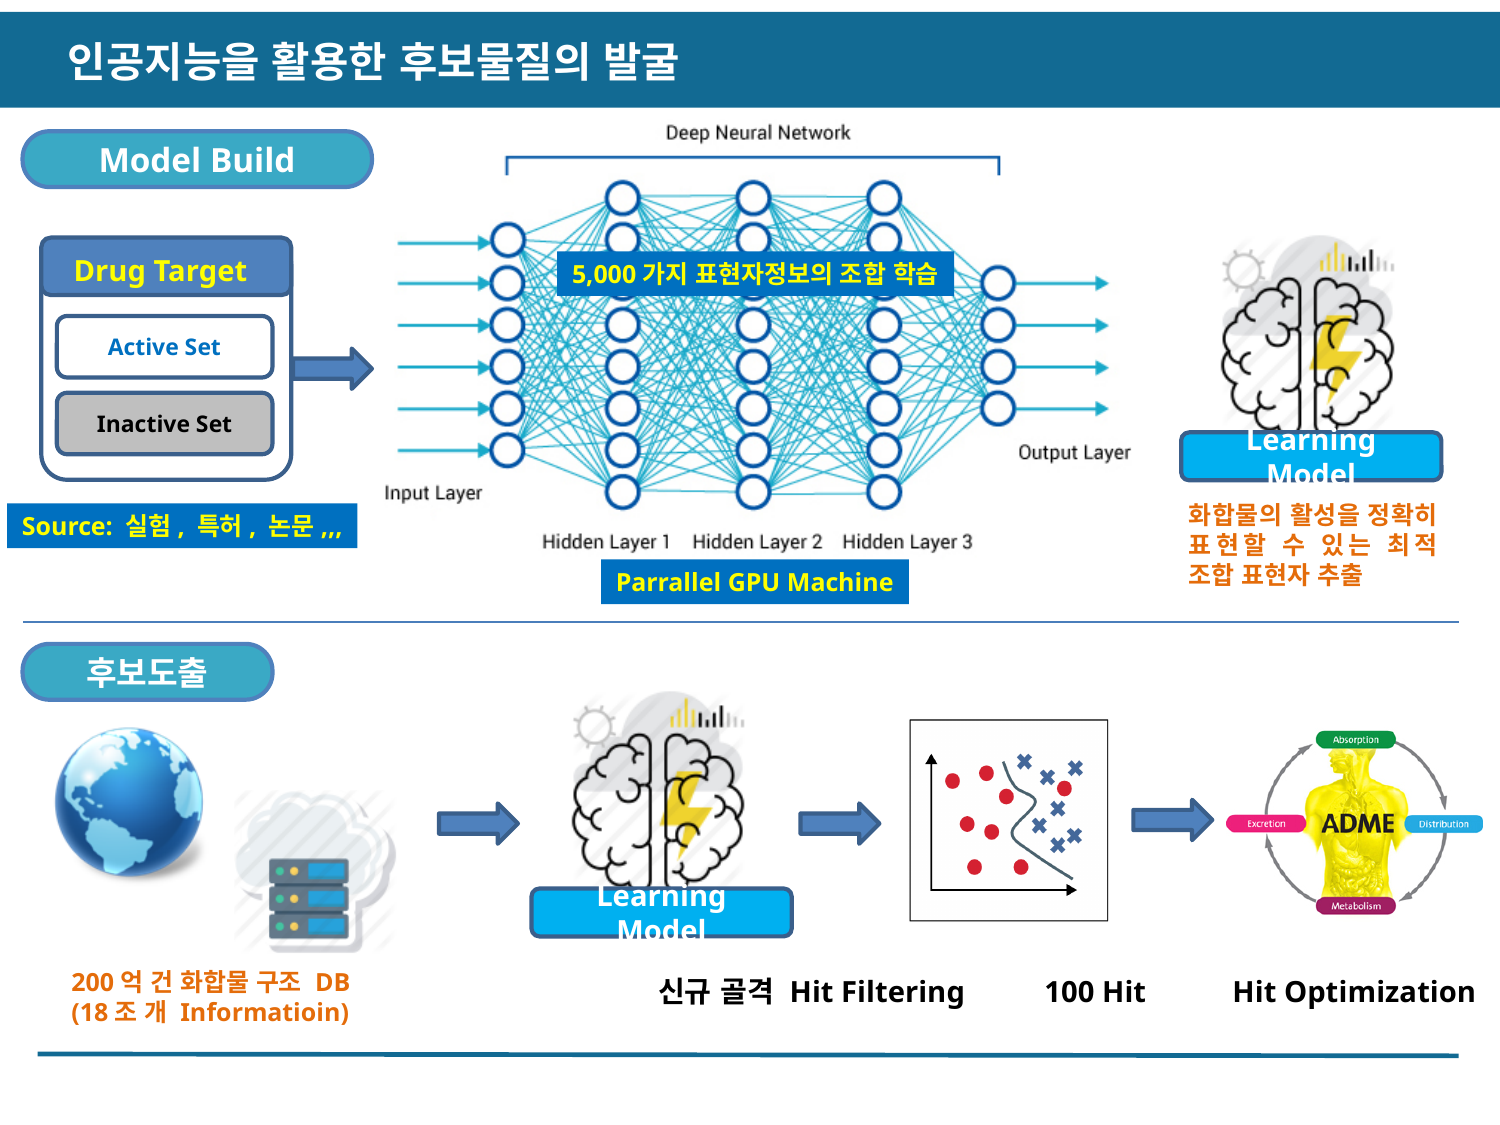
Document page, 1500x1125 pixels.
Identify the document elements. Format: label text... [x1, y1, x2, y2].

text_box Hit Optimization [1217, 966, 1492, 1016]
text_box 인공지능을 활용한 후보물질의 발굴 [52, 28, 696, 93]
text_box [436, 801, 521, 846]
picture [908, 717, 1110, 923]
text_box [294, 346, 375, 391]
picture [1204, 223, 1407, 446]
text_box 200억 건 화합물 구조 DB (18조 개 Informatioin) [56, 959, 366, 1034]
picture [40, 717, 221, 889]
text_box Source: 실험, 특허, 논문,,, [7, 503, 358, 549]
text_box Drug Target [58, 245, 263, 295]
text_box 화합물의 활성을 정확히 표현할 수 있는 최적 조합 표현자 추출 [1173, 491, 1453, 597]
text_box 후보도출 [20, 641, 275, 702]
text_box 신규 골격 Hit Filtering [643, 966, 981, 1016]
text_box [39, 235, 294, 298]
picture [1226, 720, 1483, 930]
text_box [39, 288, 294, 482]
text_box Learning Model [529, 886, 794, 939]
text_box Model Build [20, 129, 375, 190]
text_box Parrallel GPU Machine [601, 573, 909, 605]
text_box Learning Model [1179, 430, 1444, 483]
picture [383, 119, 1140, 565]
text_box [1131, 797, 1215, 843]
picture [554, 679, 757, 902]
text_box 100 Hit [1029, 966, 1162, 1016]
picture [233, 790, 404, 957]
text_box [798, 801, 882, 846]
